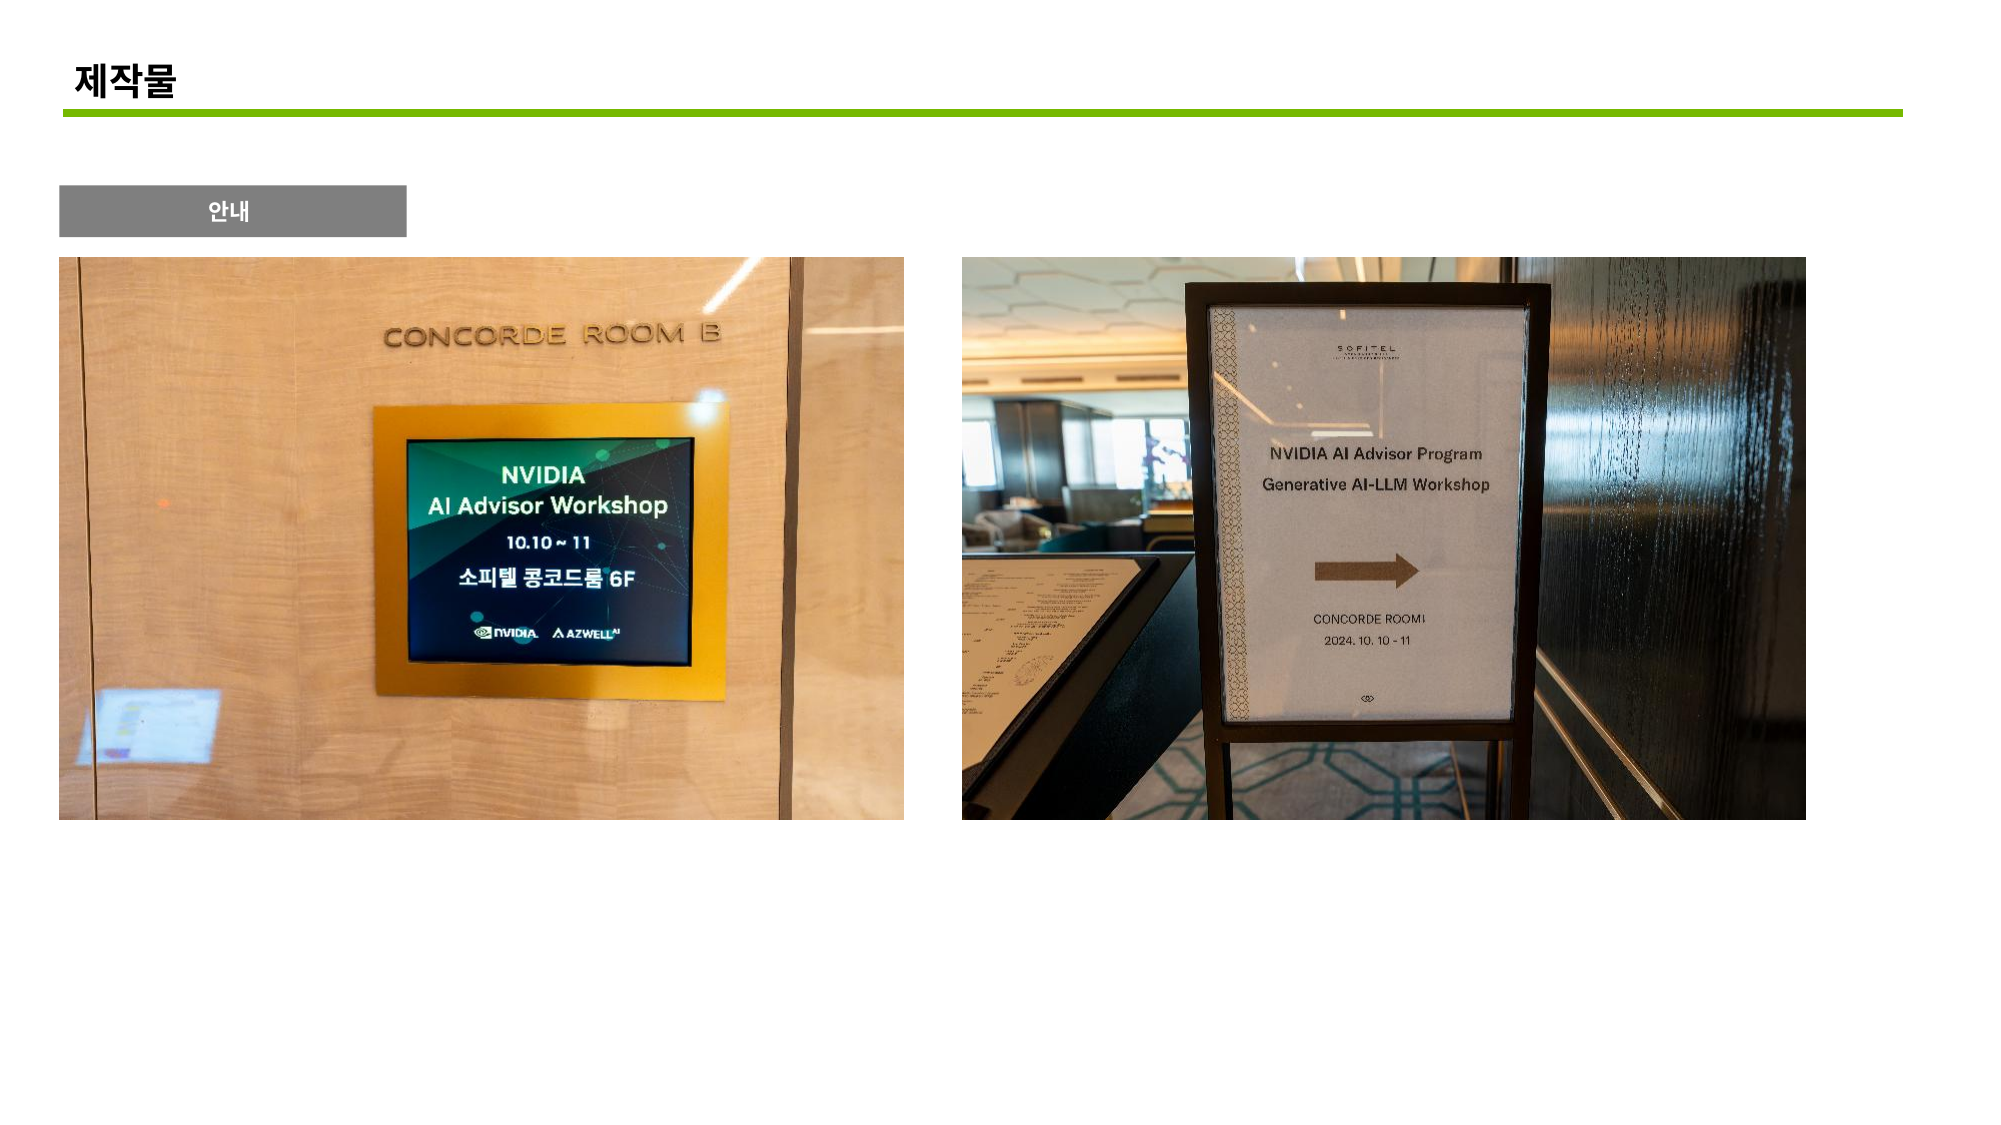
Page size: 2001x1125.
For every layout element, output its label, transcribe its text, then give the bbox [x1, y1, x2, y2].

text_box 안내 [59, 185, 407, 238]
picture [59, 256, 904, 820]
text_box 제작물 [59, 50, 1069, 111]
picture [961, 256, 1806, 820]
